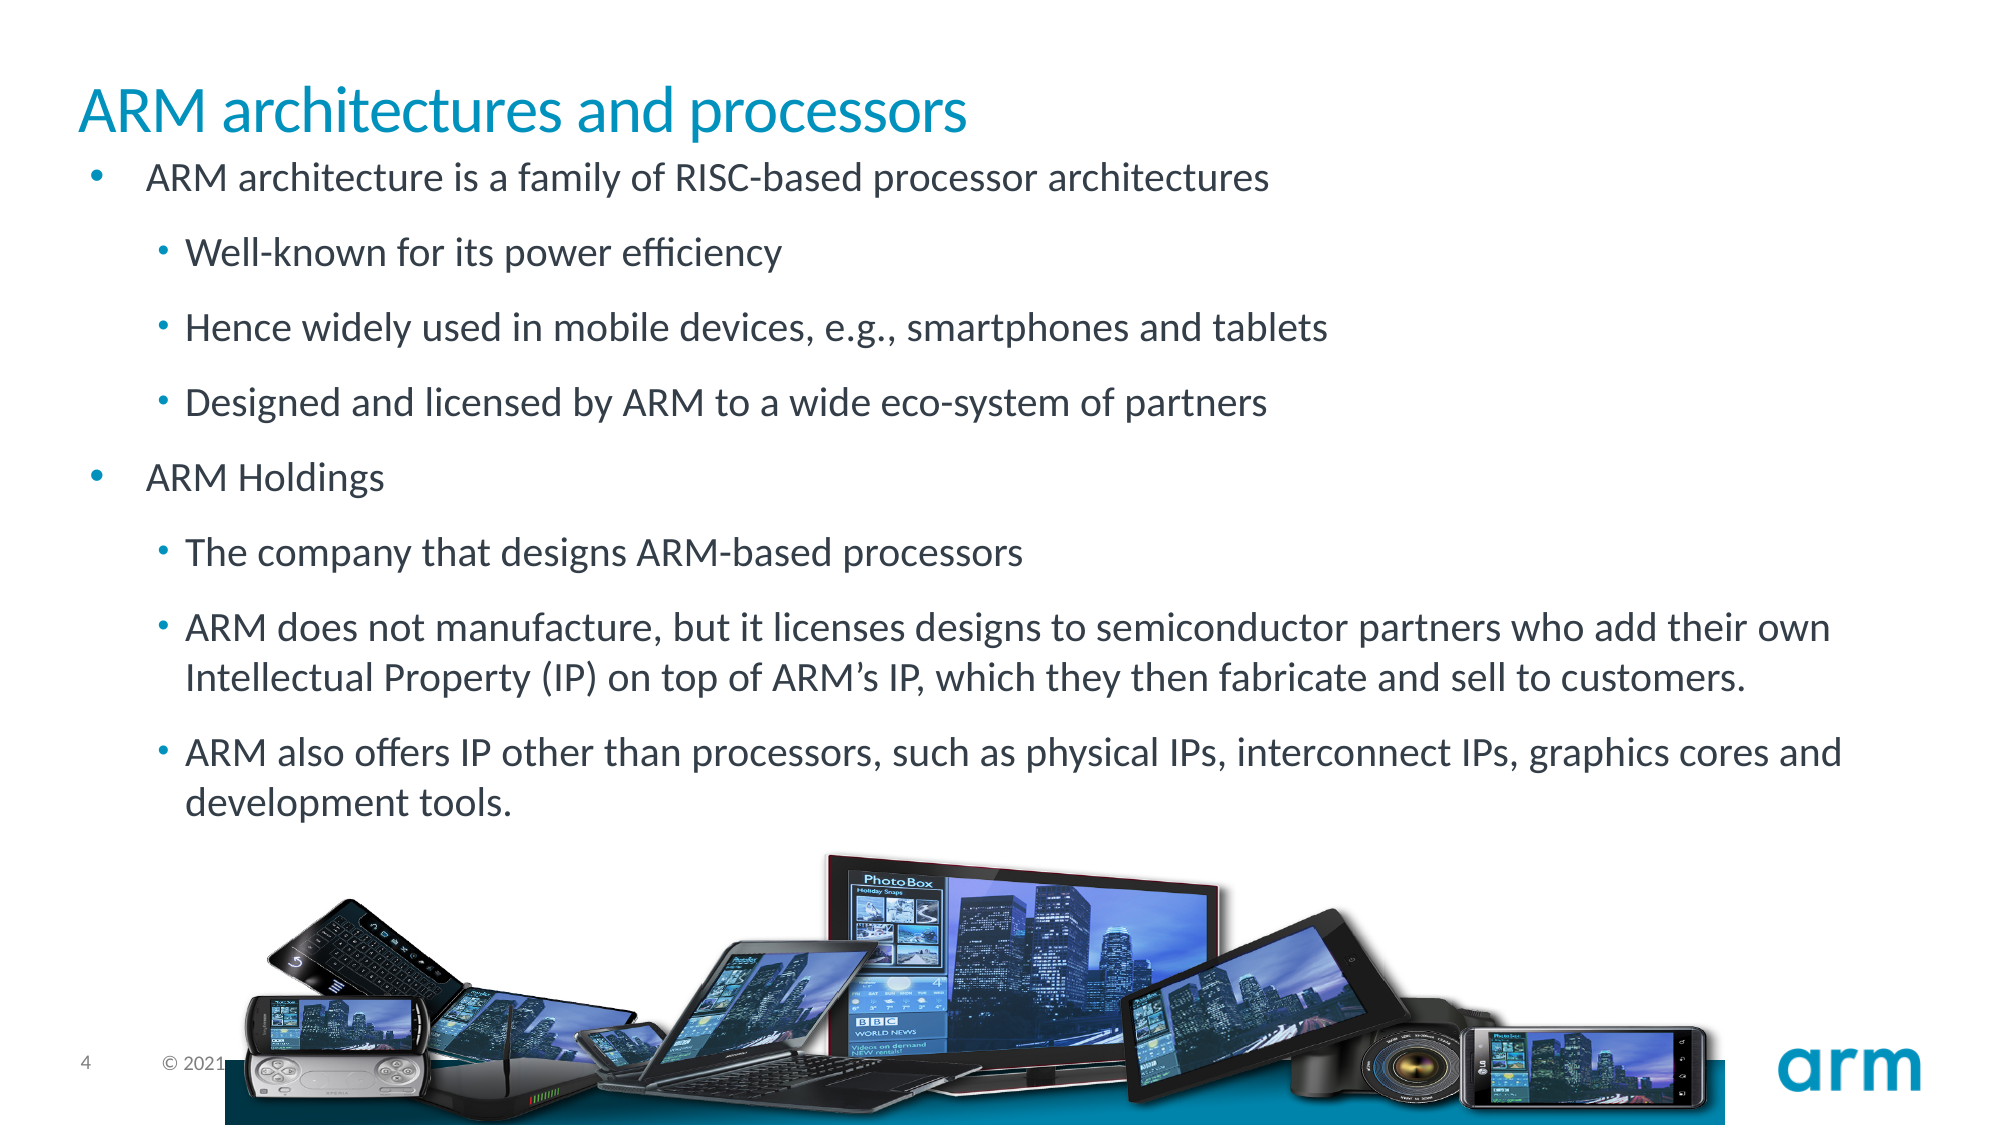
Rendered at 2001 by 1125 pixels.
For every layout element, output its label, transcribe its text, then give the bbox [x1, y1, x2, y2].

title ARM architectures and processors [78, 78, 1922, 186]
list ARM architecture is a family of RISC-based processor architectures Well-known for its power efficiency Hence widely used in mobile devices, e.g., smartphones and tablets Designed and licensed by ARM to a wide eco-system of partners ARM Holdings The company that designs ARM-based processors ARM does not manufacture, but it licenses designs to semiconductor partners who add their own Intellectual Property (IP) on top of ARM’s IP, which they then fabricate and sell to customers. ARM also offers IP other than processors, such as physical IPs, interconnect IPs, graphics cores and development tools. [89, 149, 1861, 918]
picture [1777, 1047, 1922, 1093]
picture [224, 843, 1725, 1122]
